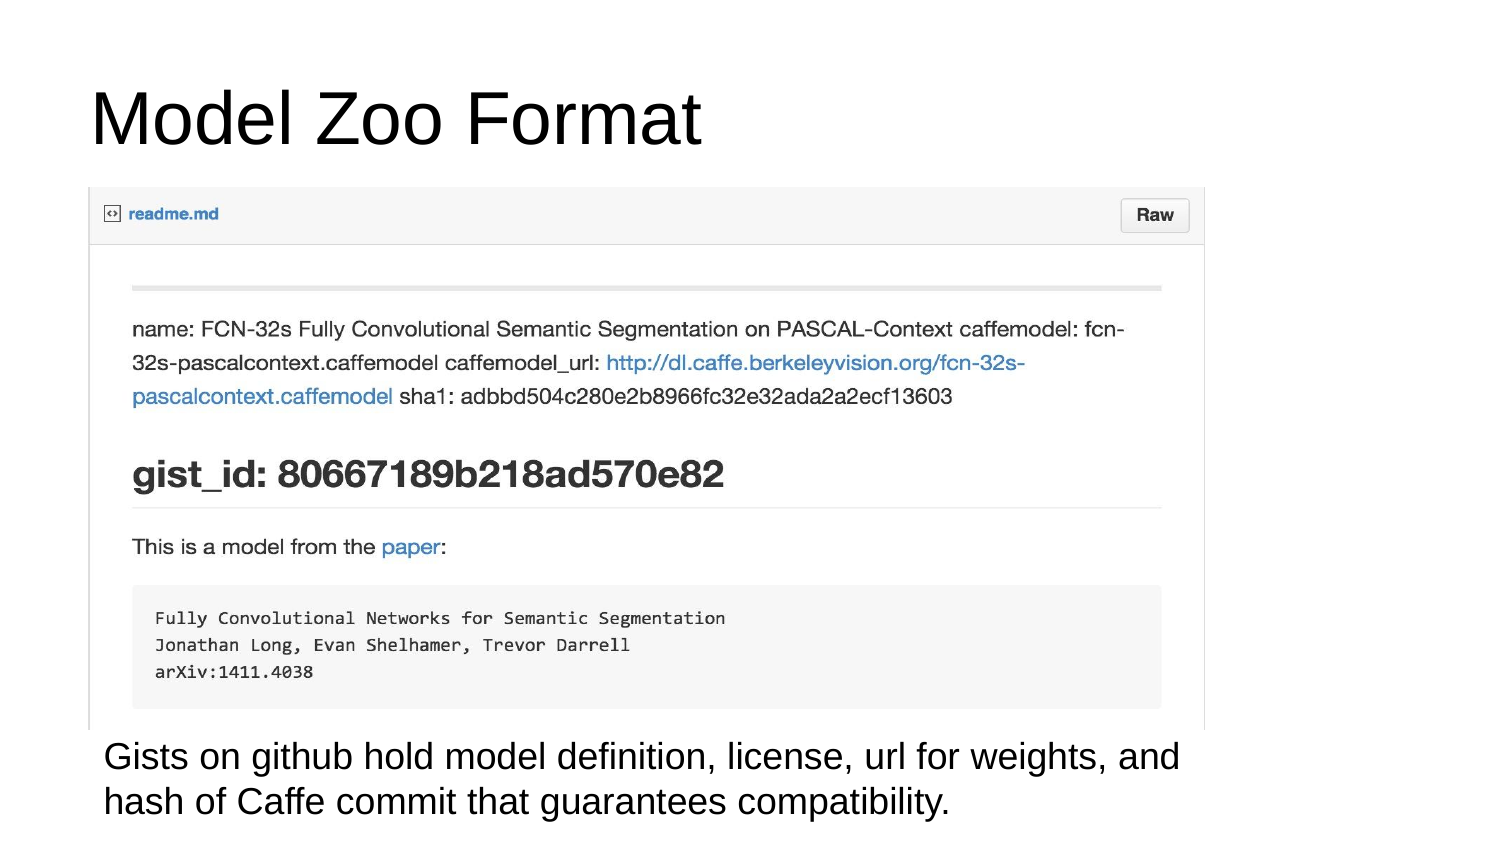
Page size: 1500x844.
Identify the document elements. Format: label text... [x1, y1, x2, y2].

picture [88, 186, 1205, 730]
text_box Gists on github hold model definition, license, url for weights, and hash of Caffe commit that guarantees compatibility. [88, 737, 1205, 844]
title Model Zoo Format [75, 33, 1425, 175]
